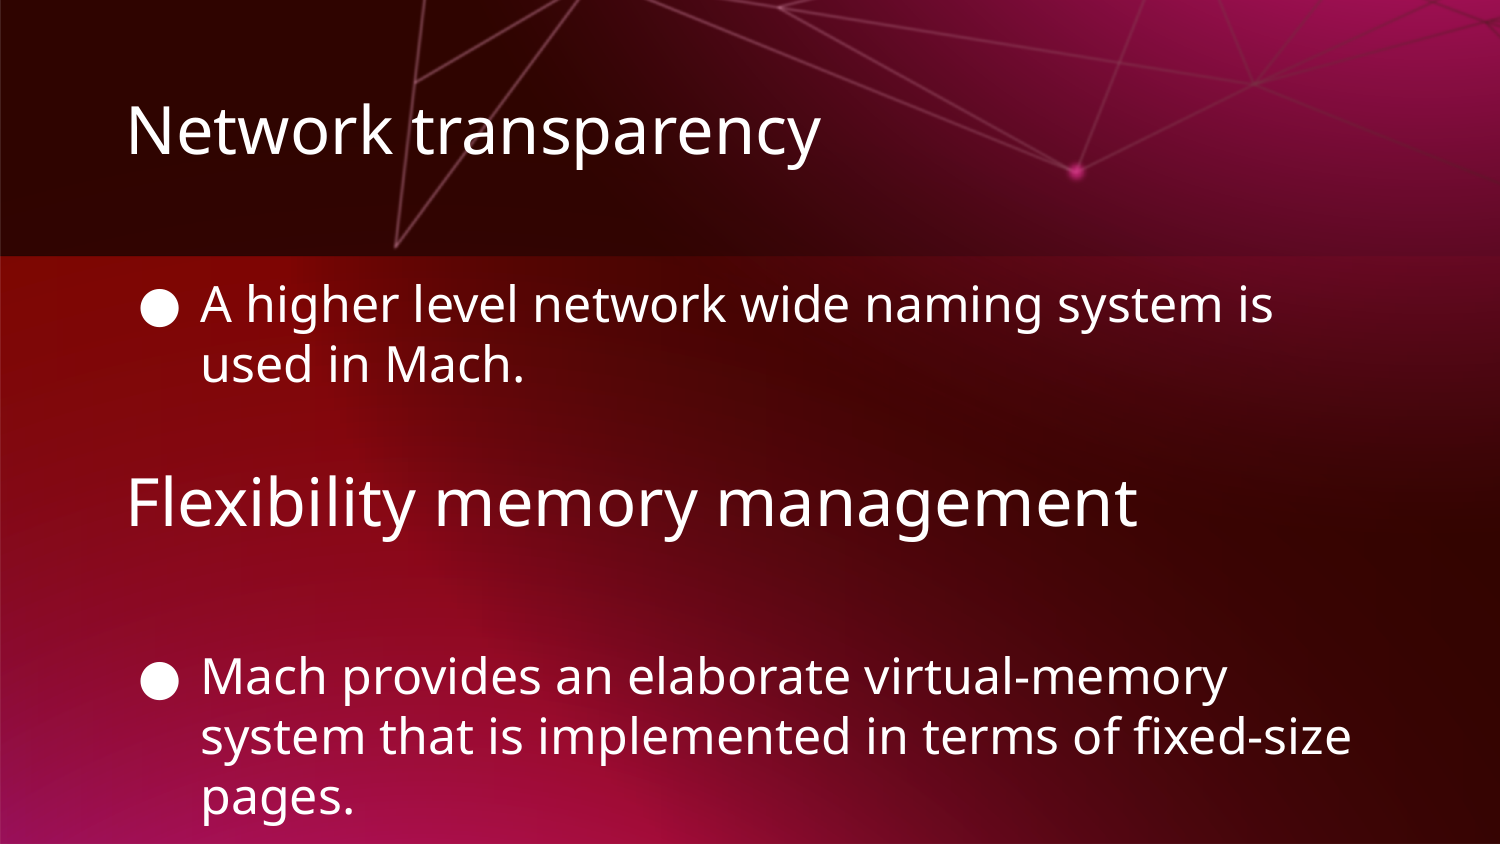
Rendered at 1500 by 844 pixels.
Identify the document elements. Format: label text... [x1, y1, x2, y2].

text_box A higher level network wide naming system is used in Mach. [110, 257, 1383, 629]
picture [0, 0, 1500, 844]
title Network transparency [110, 72, 1215, 225]
text_box Mach provides an elaborate virtual-memory system that is implemented in terms of fixed-size pages. [110, 629, 1383, 795]
title Flexibility memory management [110, 445, 1215, 597]
